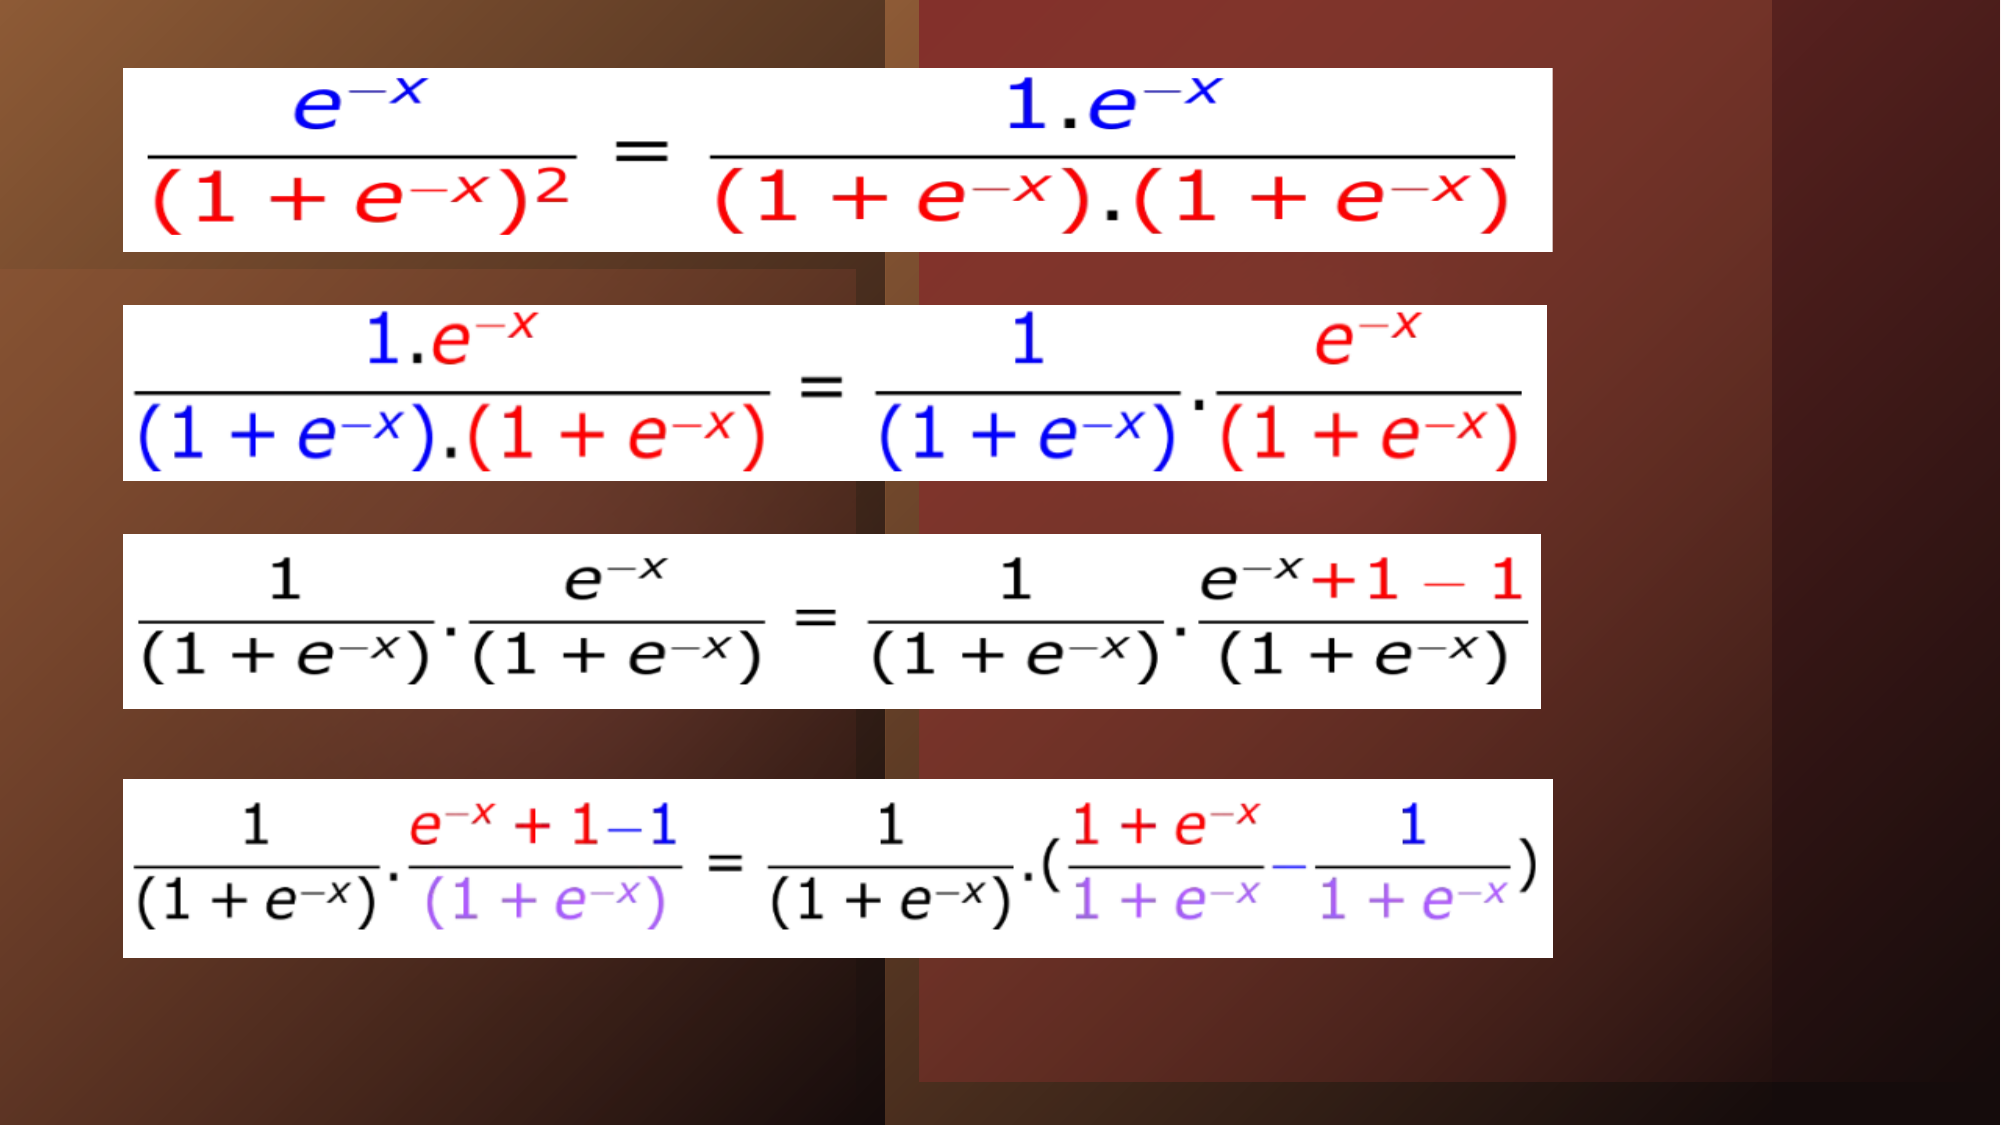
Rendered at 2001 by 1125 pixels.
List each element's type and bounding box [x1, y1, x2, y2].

picture [122, 534, 1541, 710]
picture [122, 68, 1553, 252]
picture [122, 305, 1547, 481]
picture [122, 779, 1553, 958]
